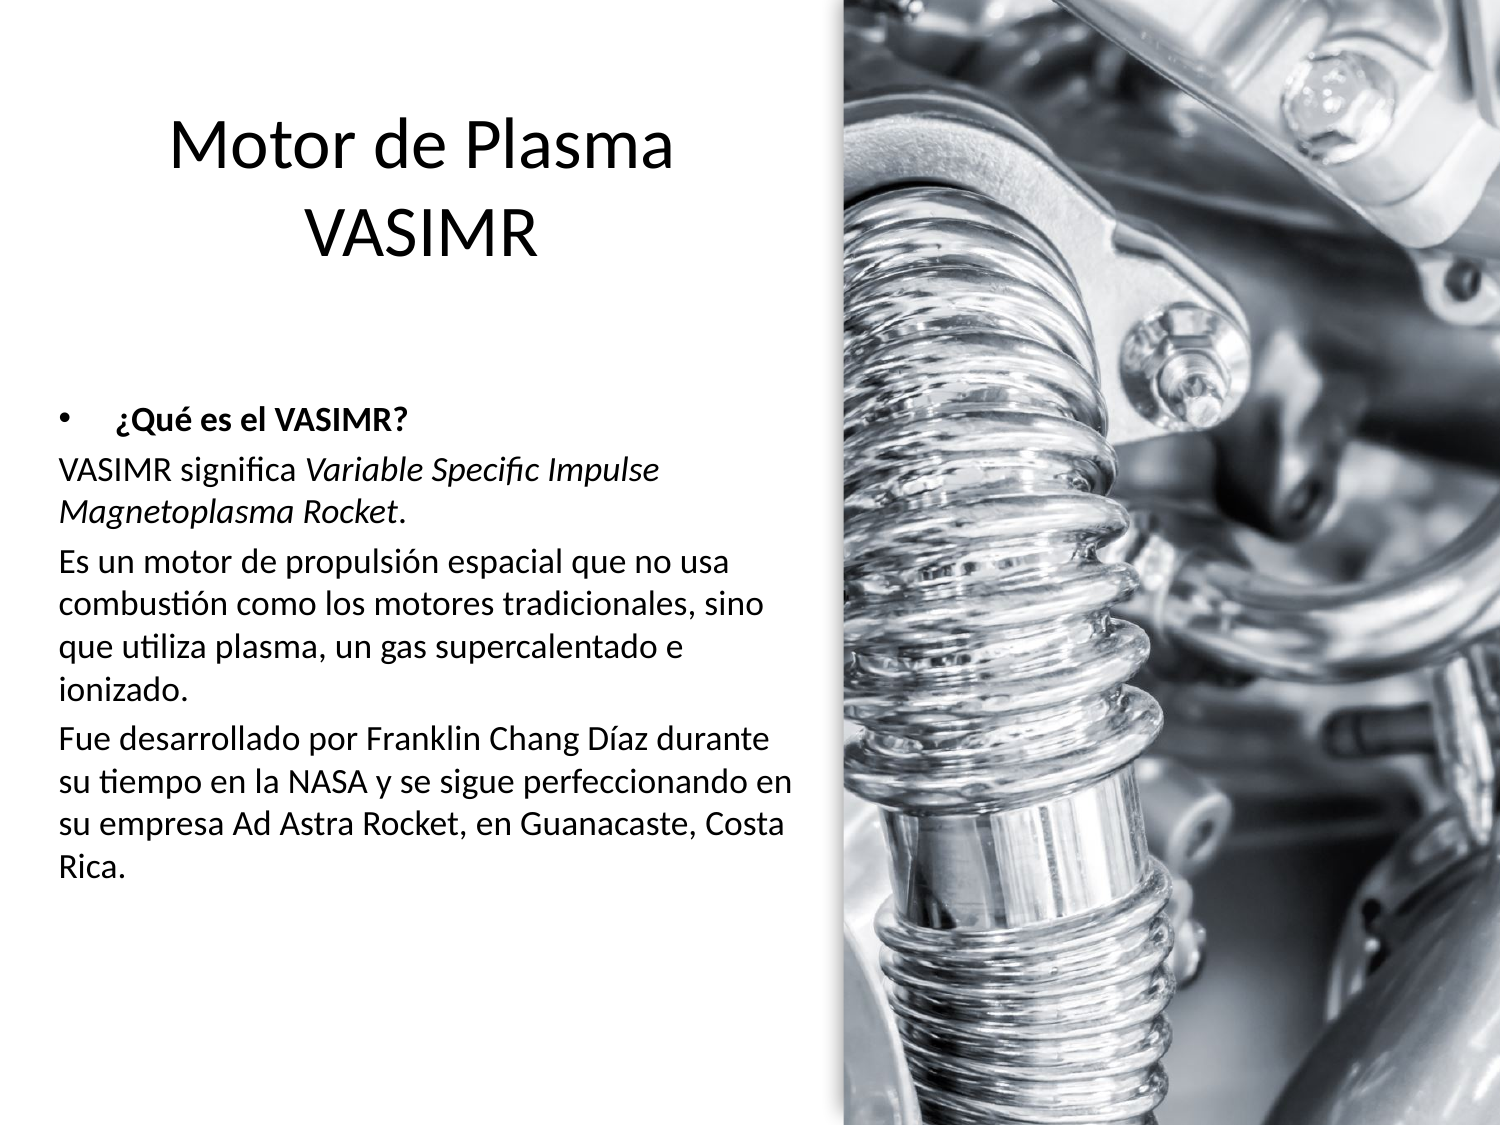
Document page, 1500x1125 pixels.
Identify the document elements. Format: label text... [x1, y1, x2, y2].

list ¿Qué es el VASIMR? VASIMR significa Variable Specific Impulse Magnetoplasma Rocket. Es un motor de propulsión espacial que no usa combustión como los motores tradicionales, sino que utiliza plasma, un gas supercalentado e ionizado. Fue desarrollado por Franklin Chang Díaz durante su tiempo en la NASA y se sigue perfeccionando en su empresa Ad Astra Rocket, en Guanacaste, Costa Rica. [43, 307, 825, 1024]
picture [843, 0, 1500, 1125]
text_box [0, 0, 837, 1125]
title Motor de Plasma VASIMR [93, 71, 750, 295]
